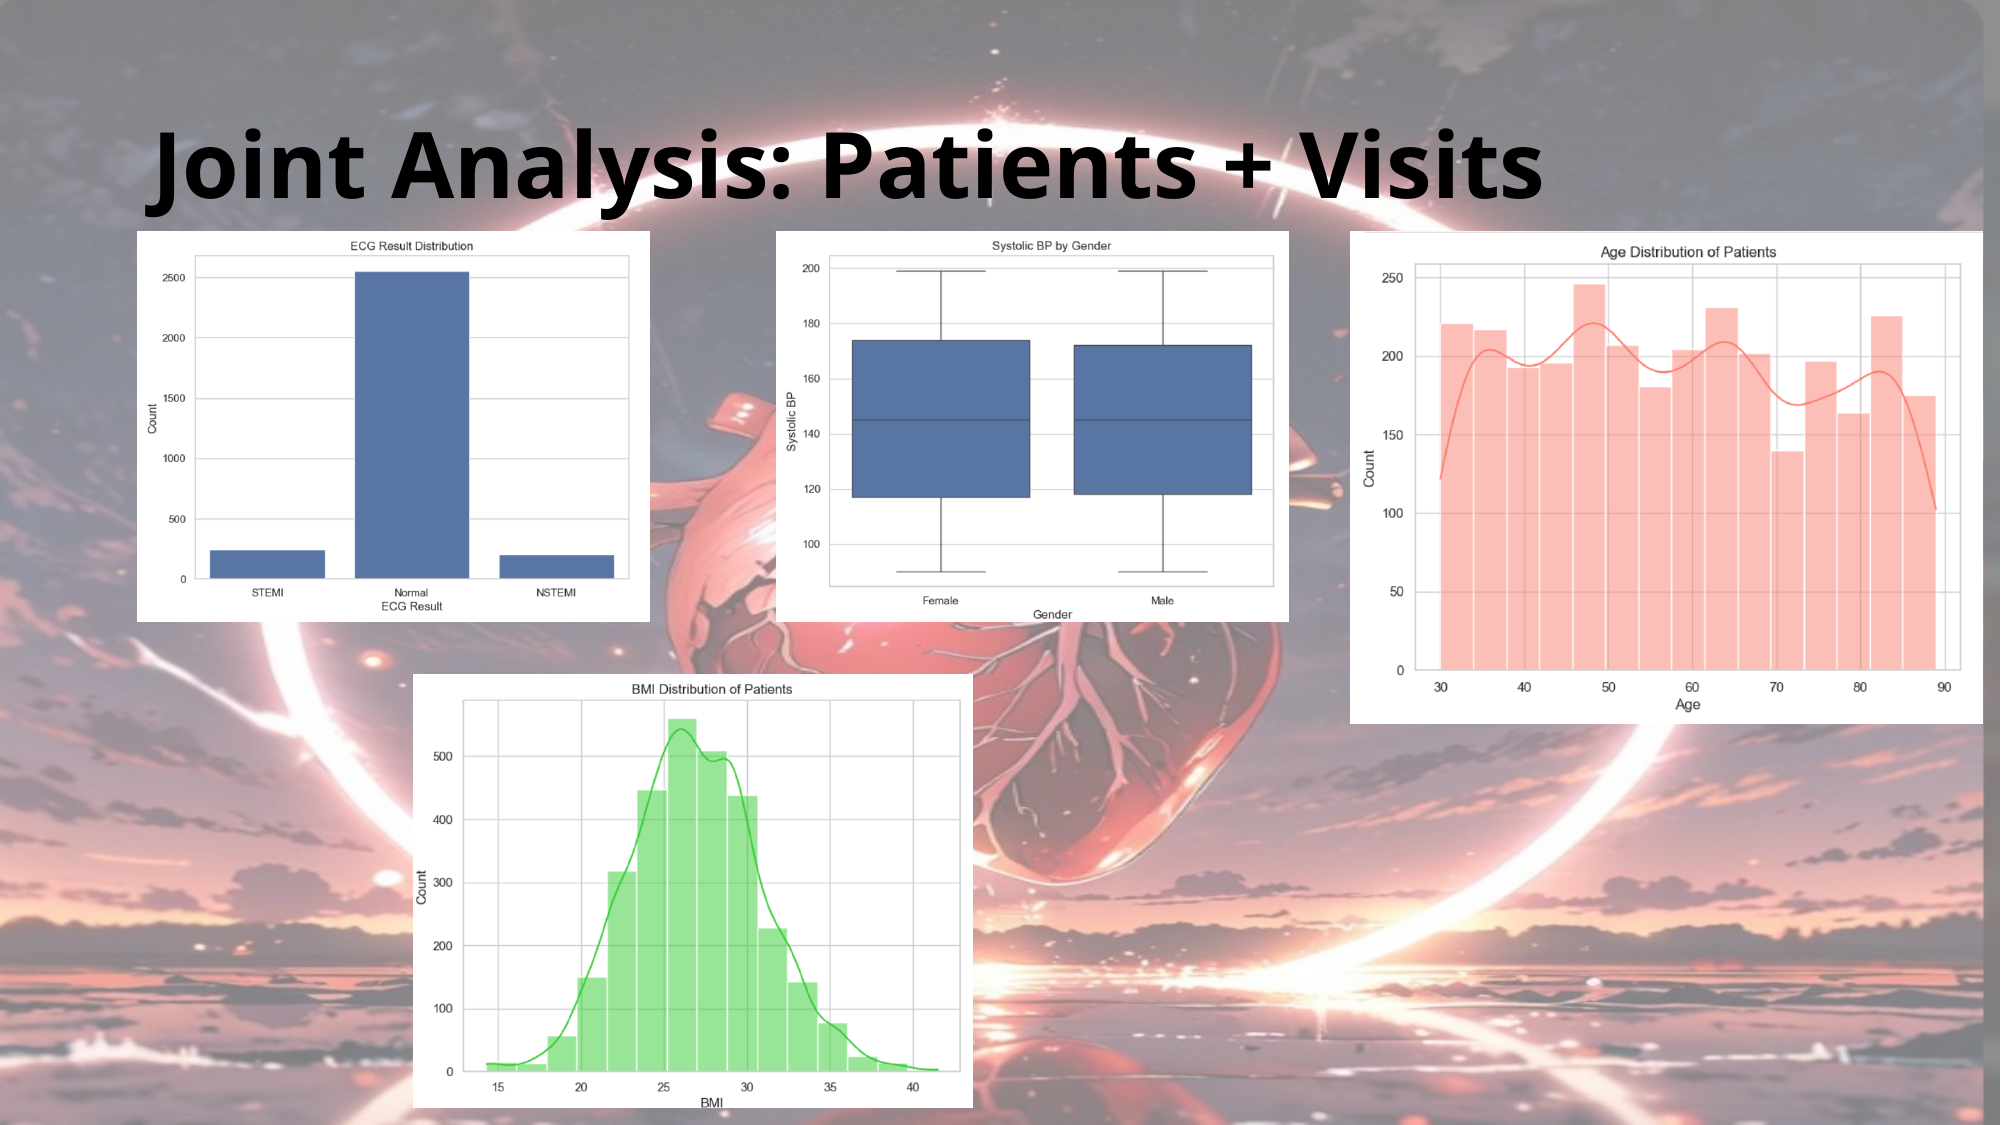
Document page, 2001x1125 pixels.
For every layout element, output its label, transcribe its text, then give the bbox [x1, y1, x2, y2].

picture [776, 231, 1289, 622]
picture [137, 231, 650, 622]
title Joint Analysis: Patients + Visits [137, 59, 1863, 278]
picture [413, 674, 973, 1108]
picture [1350, 231, 1983, 724]
